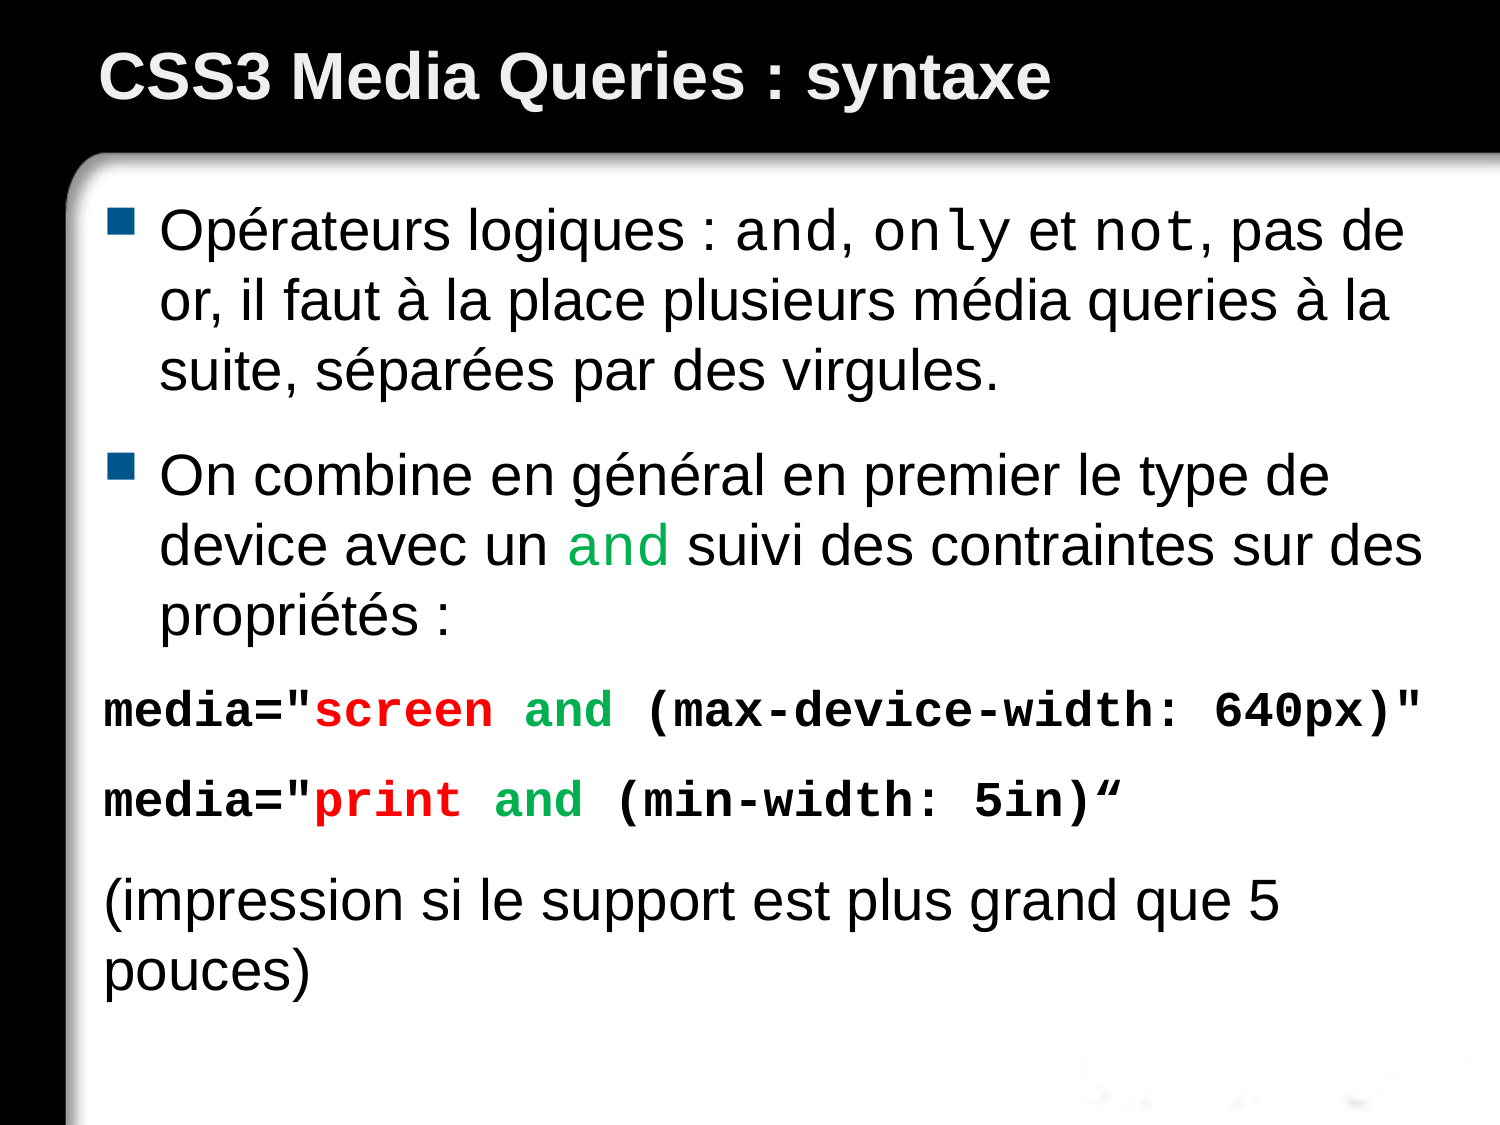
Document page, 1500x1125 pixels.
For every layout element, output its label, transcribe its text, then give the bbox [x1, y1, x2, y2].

title CSS3 Media Queries : syntaxe [83, 28, 1472, 117]
list Opérateurs logiques : and, only et not, pas de or, il faut à la place plusieurs média queries à la suite, séparées par des virgules. On combine en général en premier le type de device avec un and suivi des contraintes sur des propriétés : media="screen and (max-device-width: 640px)" media="print and (min-width: 5in)“ (impression si le support est plus grand que 5 pouces) [88, 184, 1483, 1118]
picture [0, 0, 1500, 1125]
